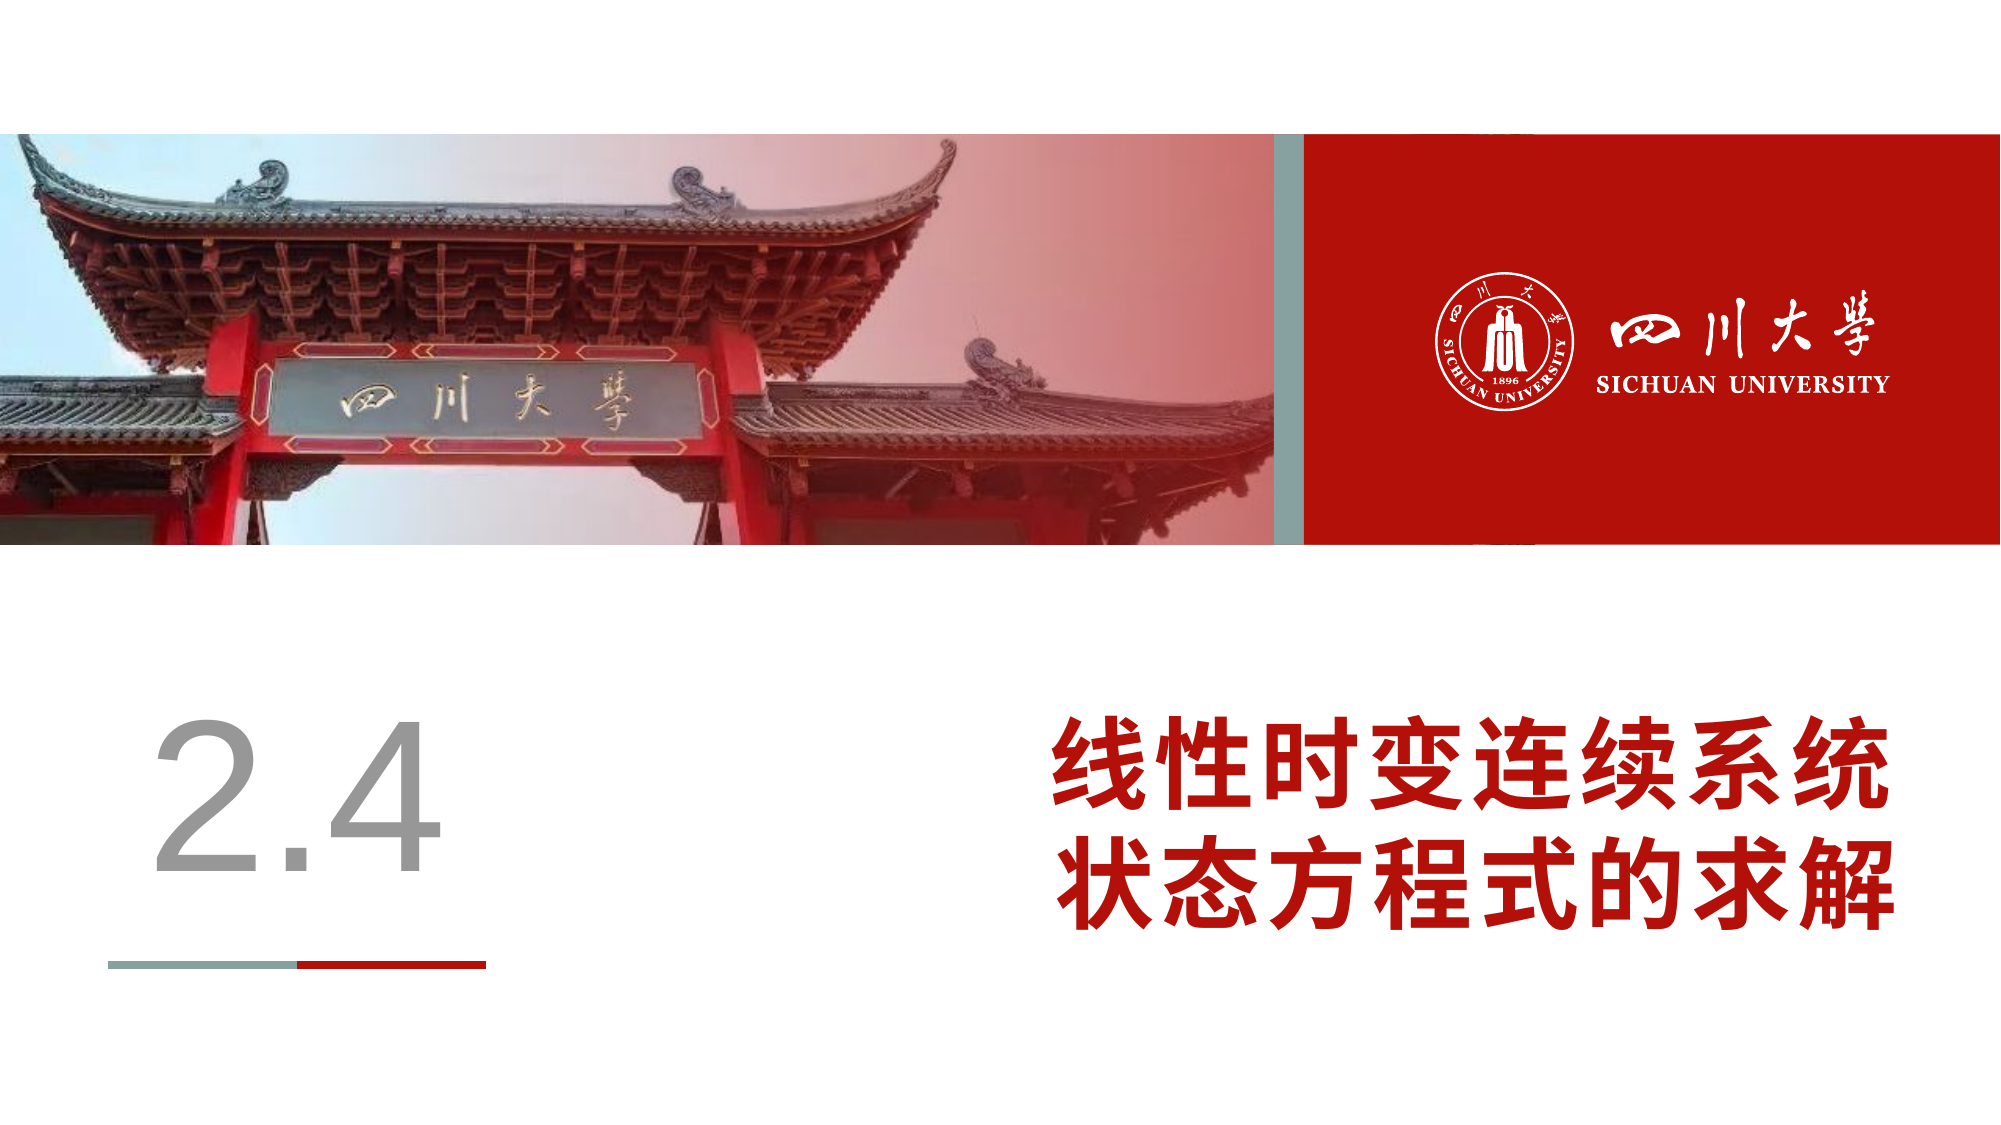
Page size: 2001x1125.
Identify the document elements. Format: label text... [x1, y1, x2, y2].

list 线性时变连续系统状态方程式的求解 [940, 694, 1914, 952]
picture [0, 134, 482, 545]
list 2.4 [106, 588, 488, 982]
